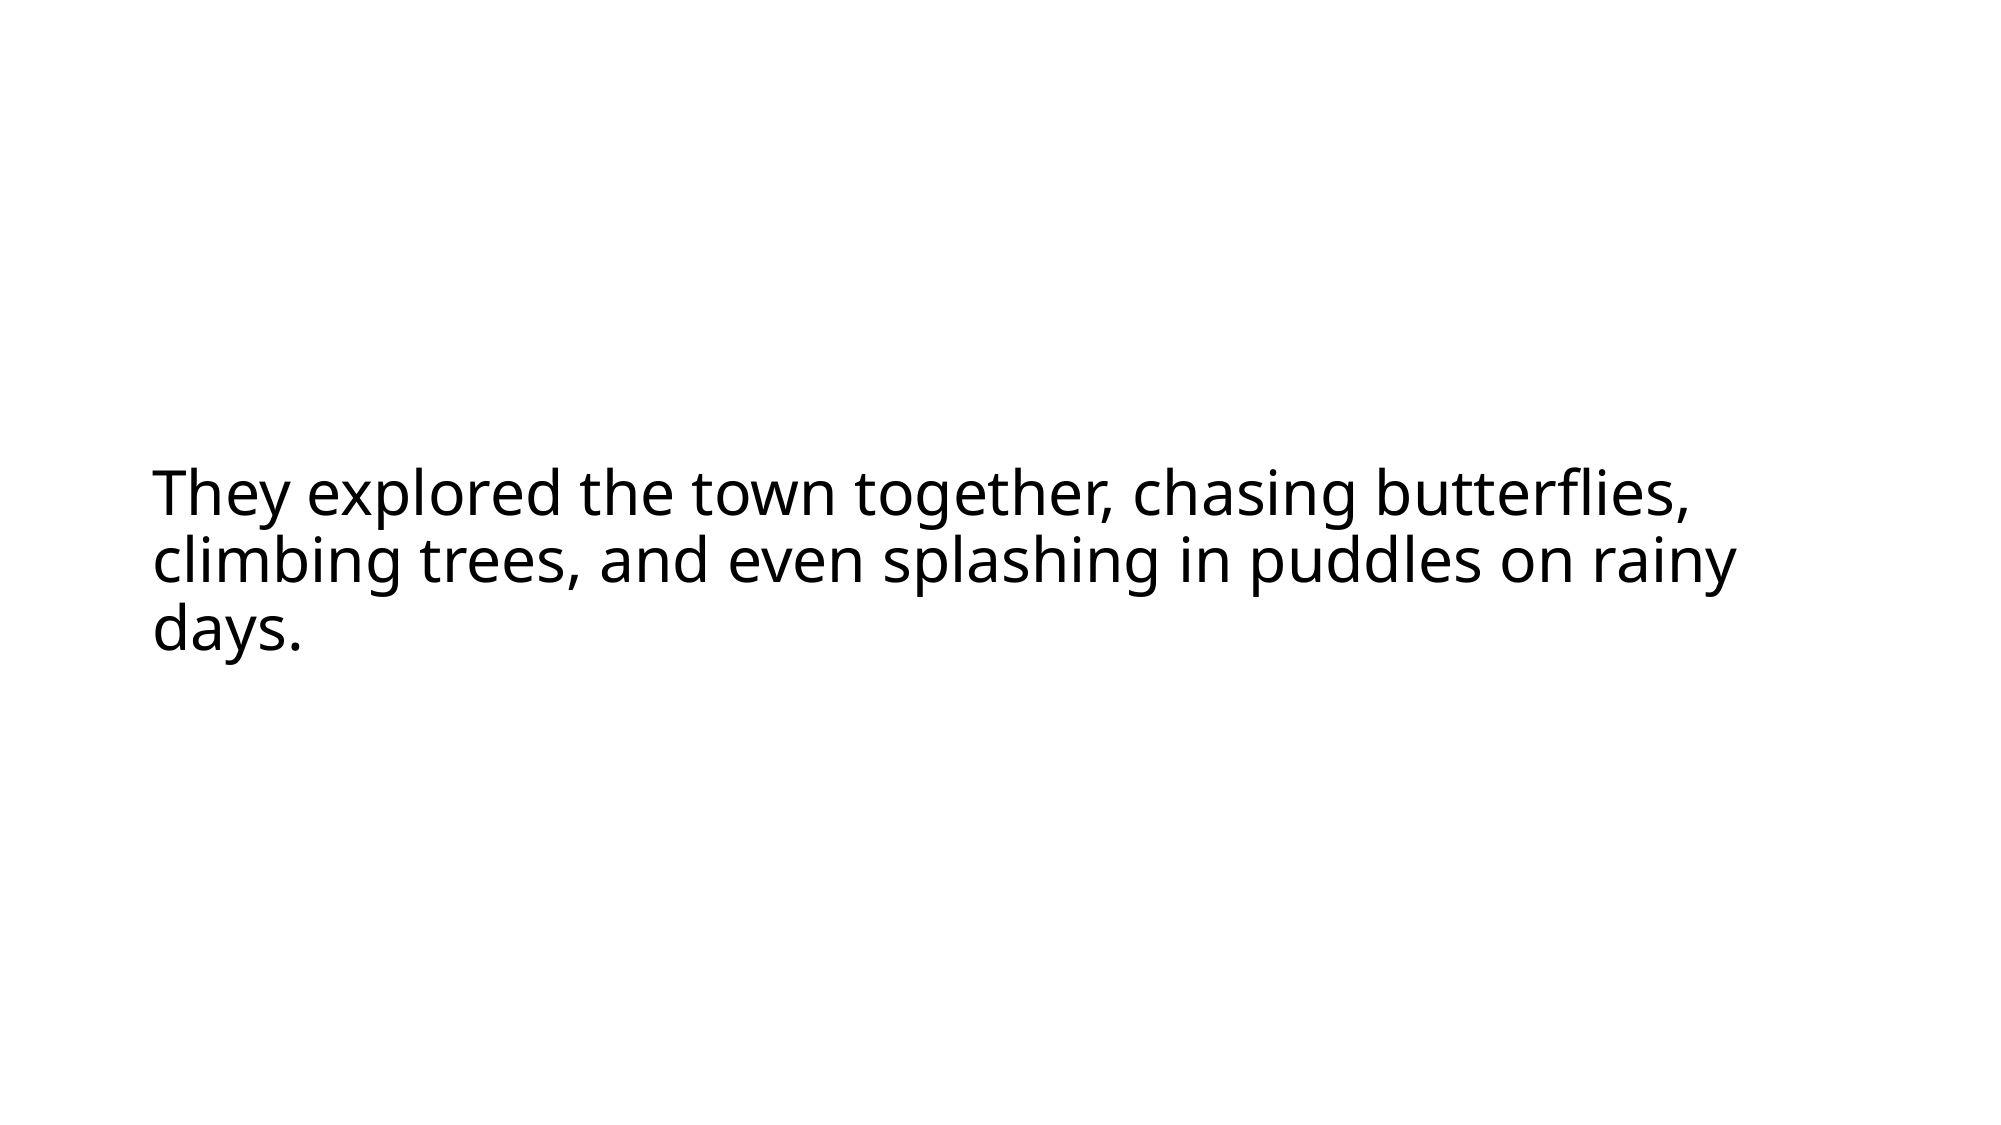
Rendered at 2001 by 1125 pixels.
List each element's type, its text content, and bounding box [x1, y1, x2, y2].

title They explored the town together, chasing butterflies, climbing trees, and even splashing in puddles on rainy days. [137, 453, 1863, 672]
